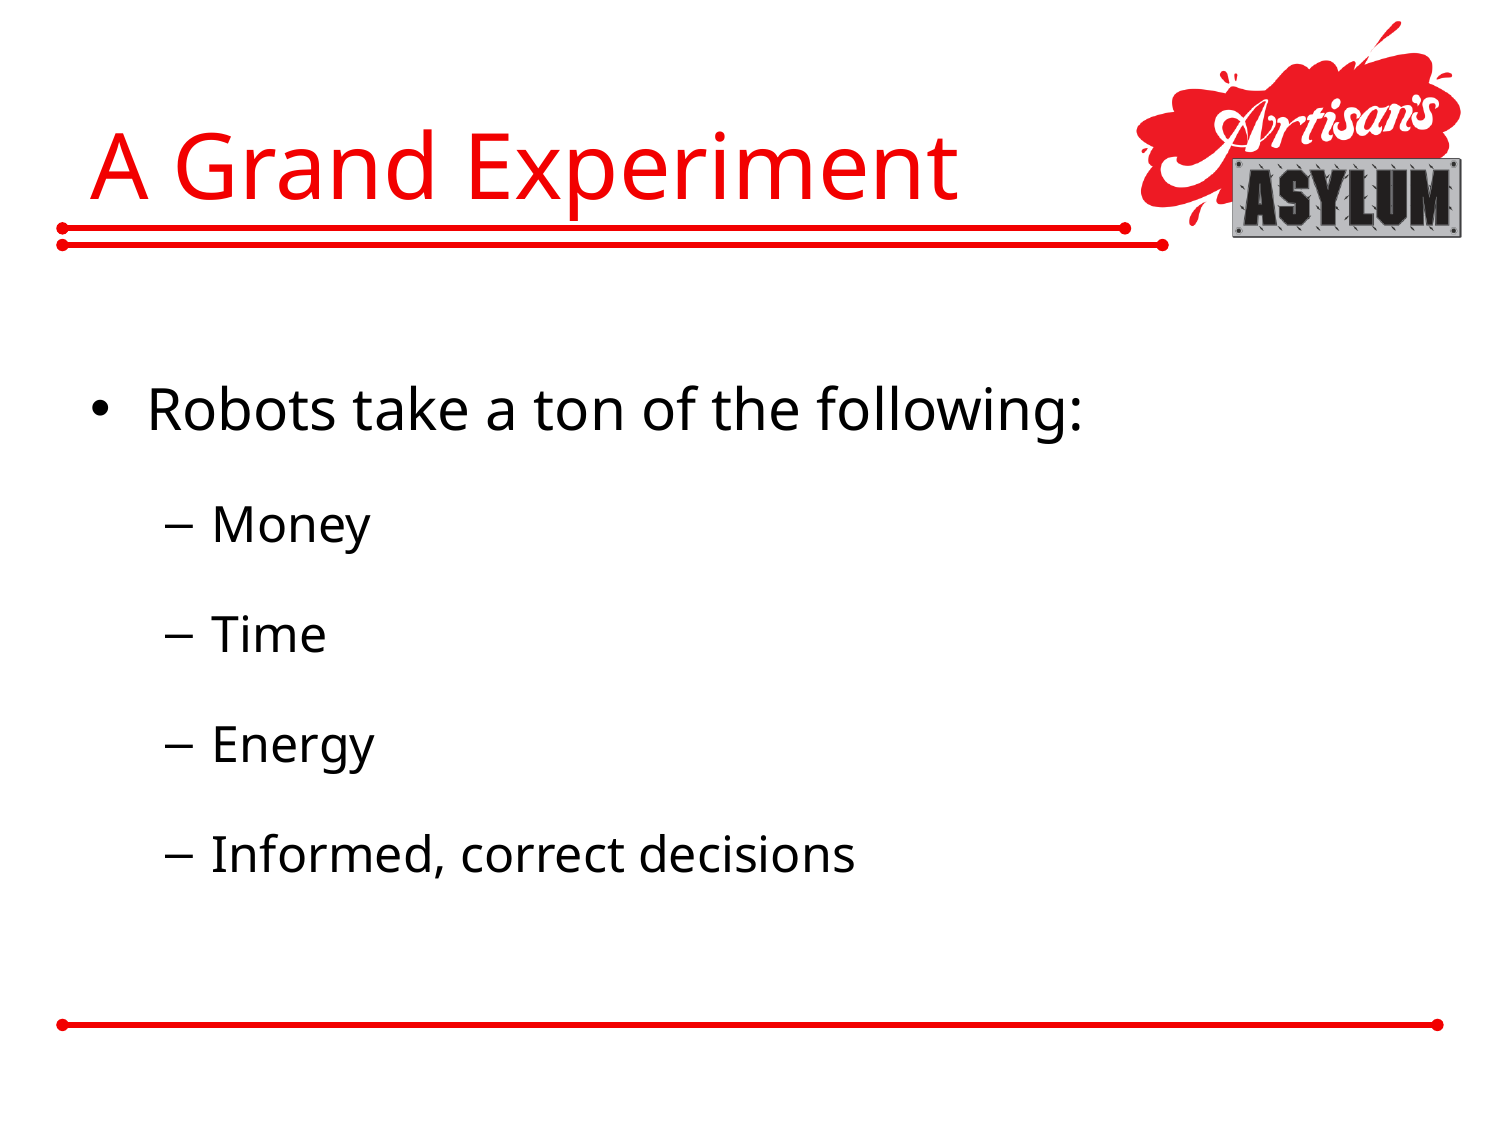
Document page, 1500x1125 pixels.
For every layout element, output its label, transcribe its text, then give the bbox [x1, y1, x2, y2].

picture [1125, 11, 1475, 250]
title A Grand Experiment [74, 37, 1113, 226]
list Robots take a ton of the following: Money Time Energy Informed, correct decisions [74, 249, 1426, 1006]
